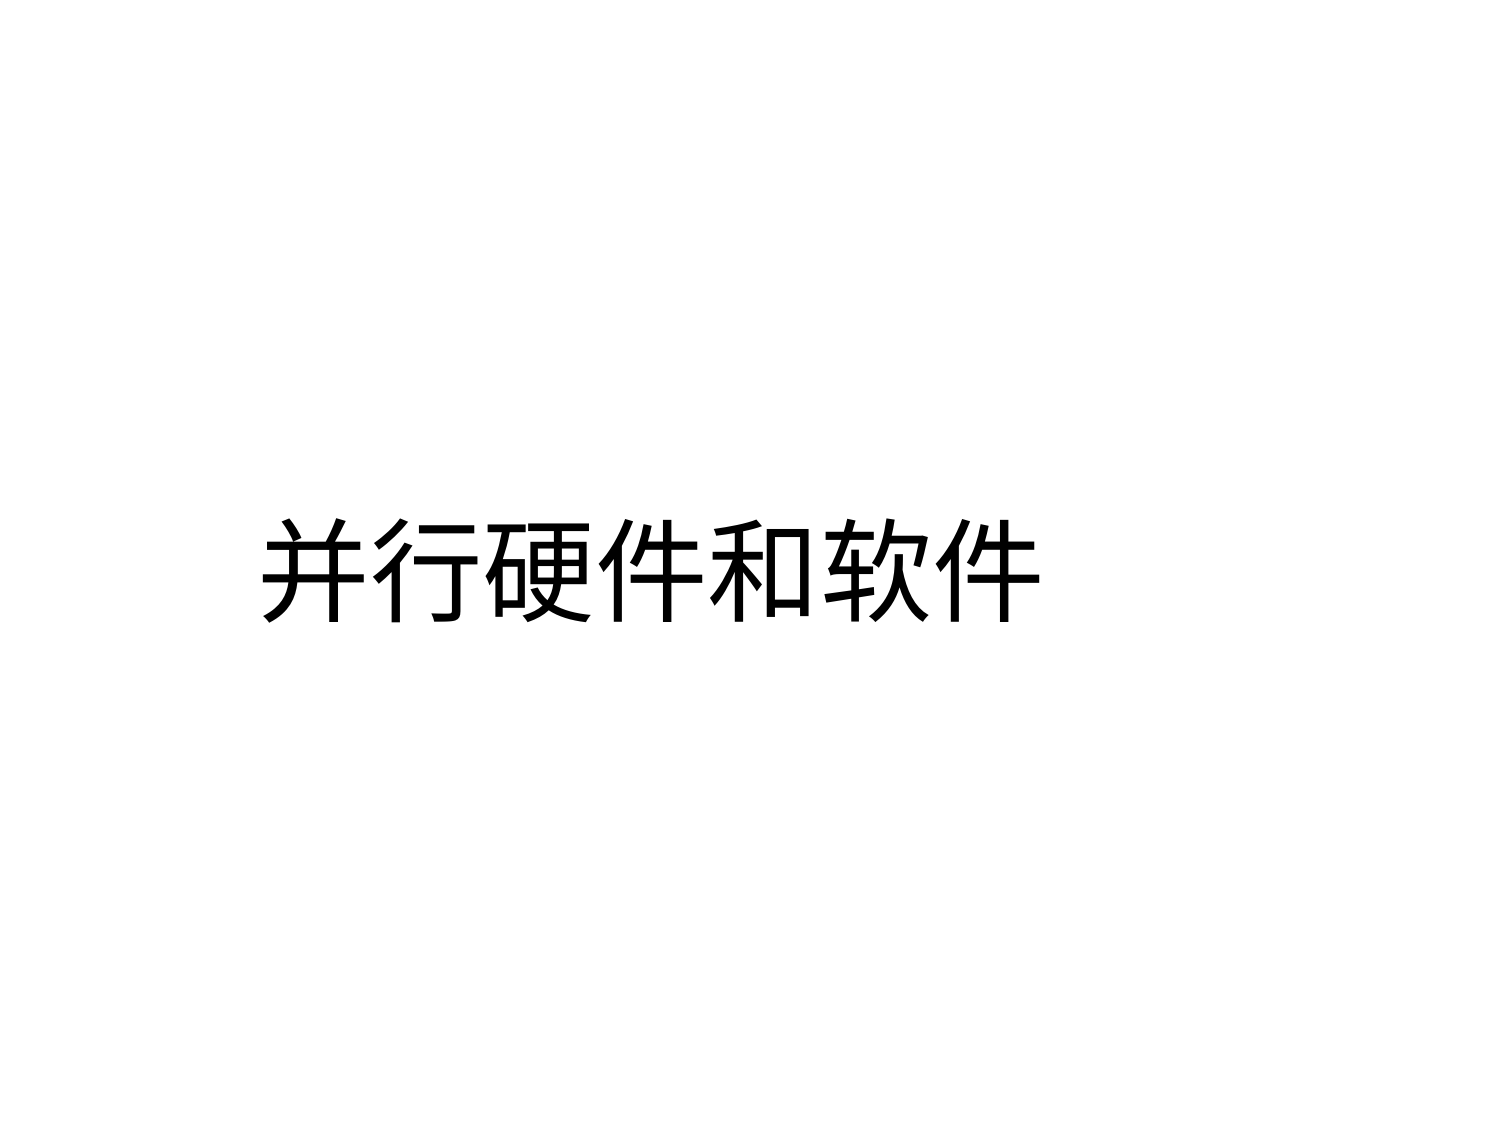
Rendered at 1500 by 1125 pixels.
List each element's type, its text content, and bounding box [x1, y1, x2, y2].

title 并行硬件和软件 [114, 468, 1409, 686]
